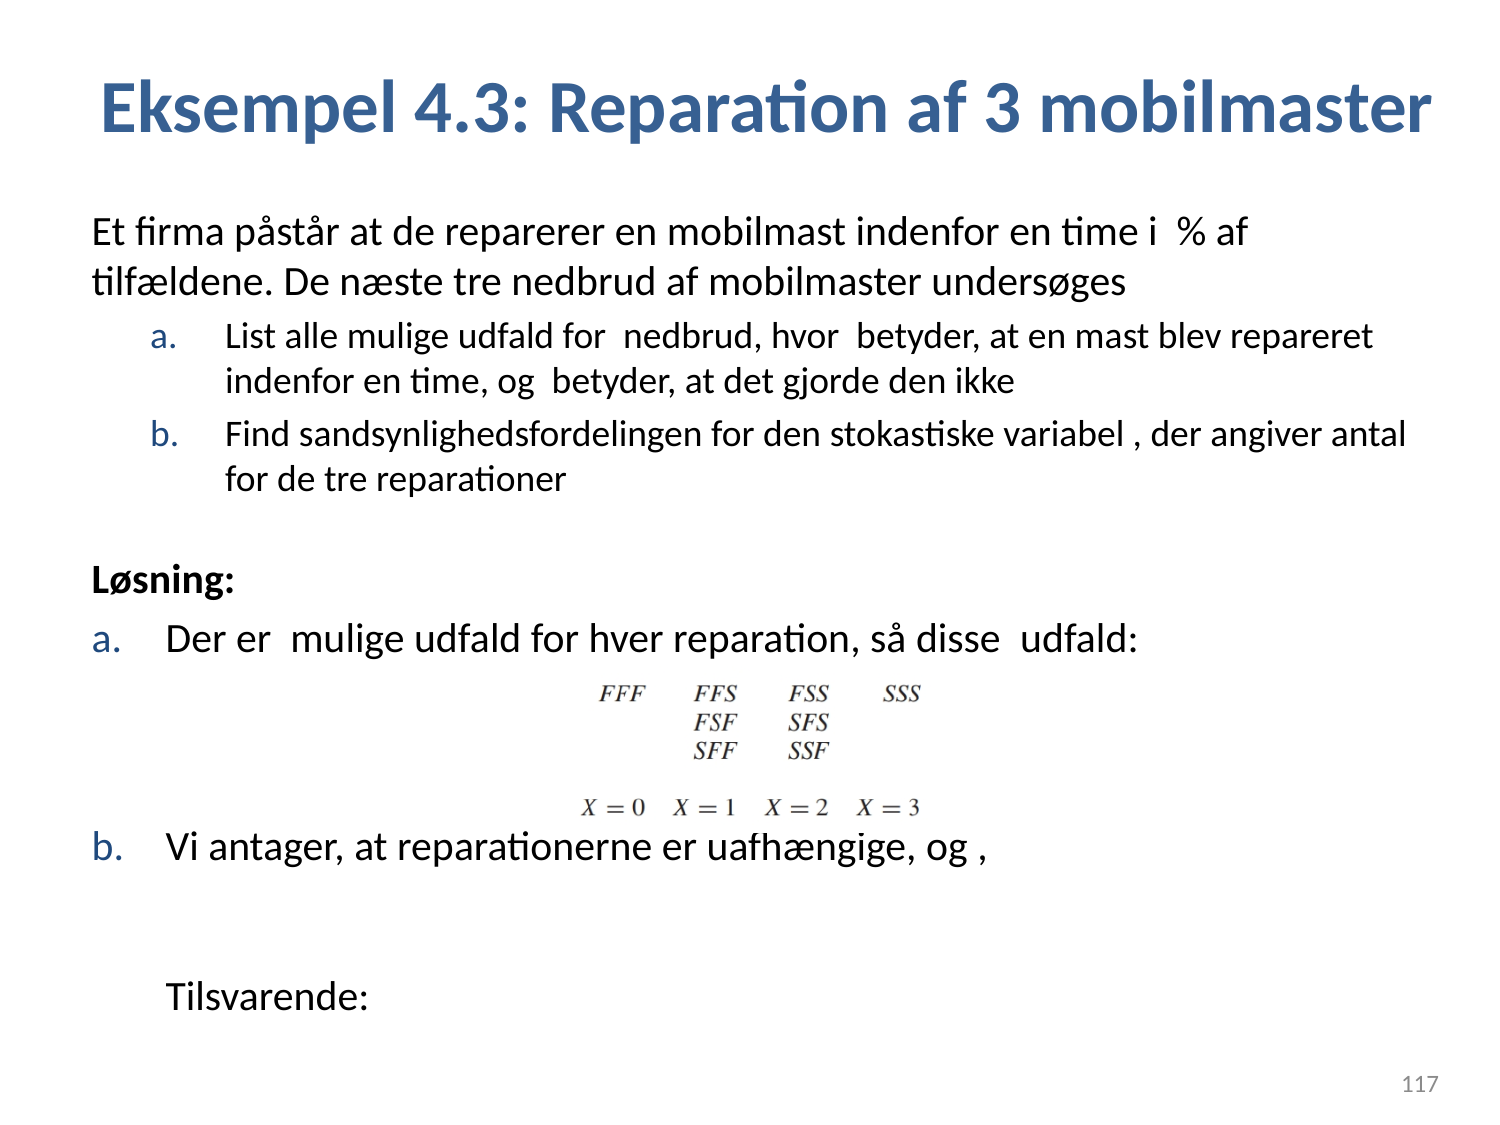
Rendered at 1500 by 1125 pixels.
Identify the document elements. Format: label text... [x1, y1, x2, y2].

slide_number 117 [1104, 1058, 1455, 1107]
title Eksempel 4.3: Reparation af 3 mobilmaster [76, 45, 1459, 161]
picture [556, 665, 945, 833]
